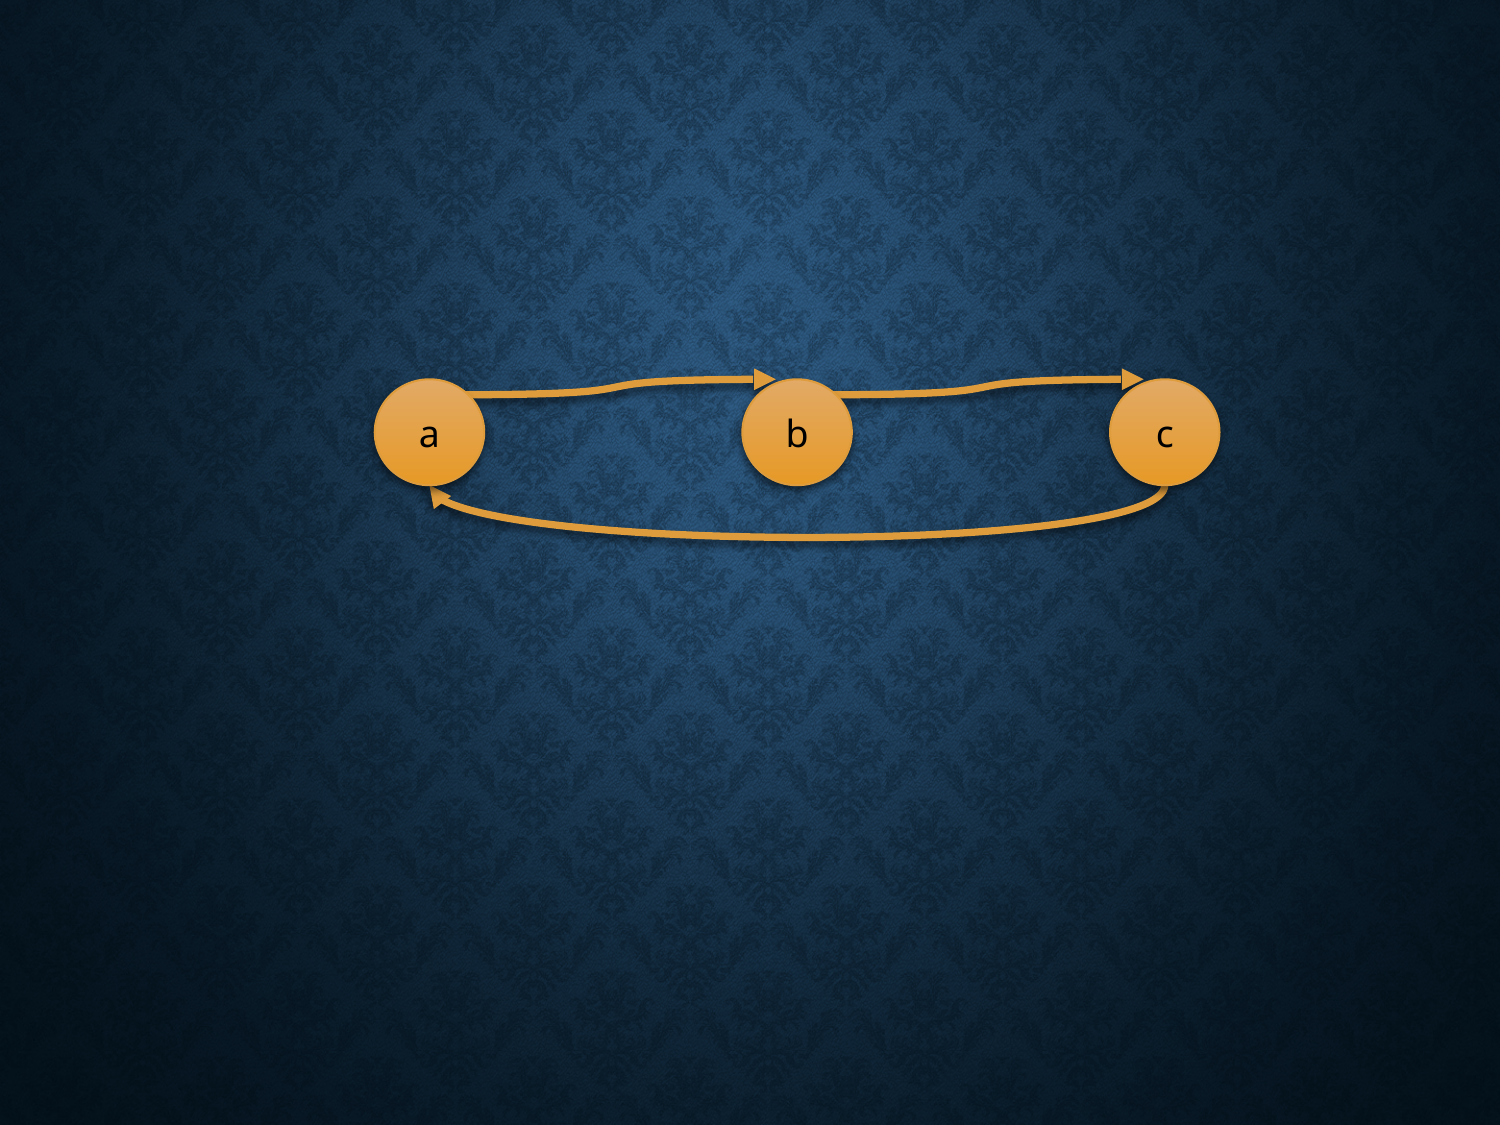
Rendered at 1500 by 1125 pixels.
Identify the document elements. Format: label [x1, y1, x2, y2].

text_box [374, 378, 1220, 487]
